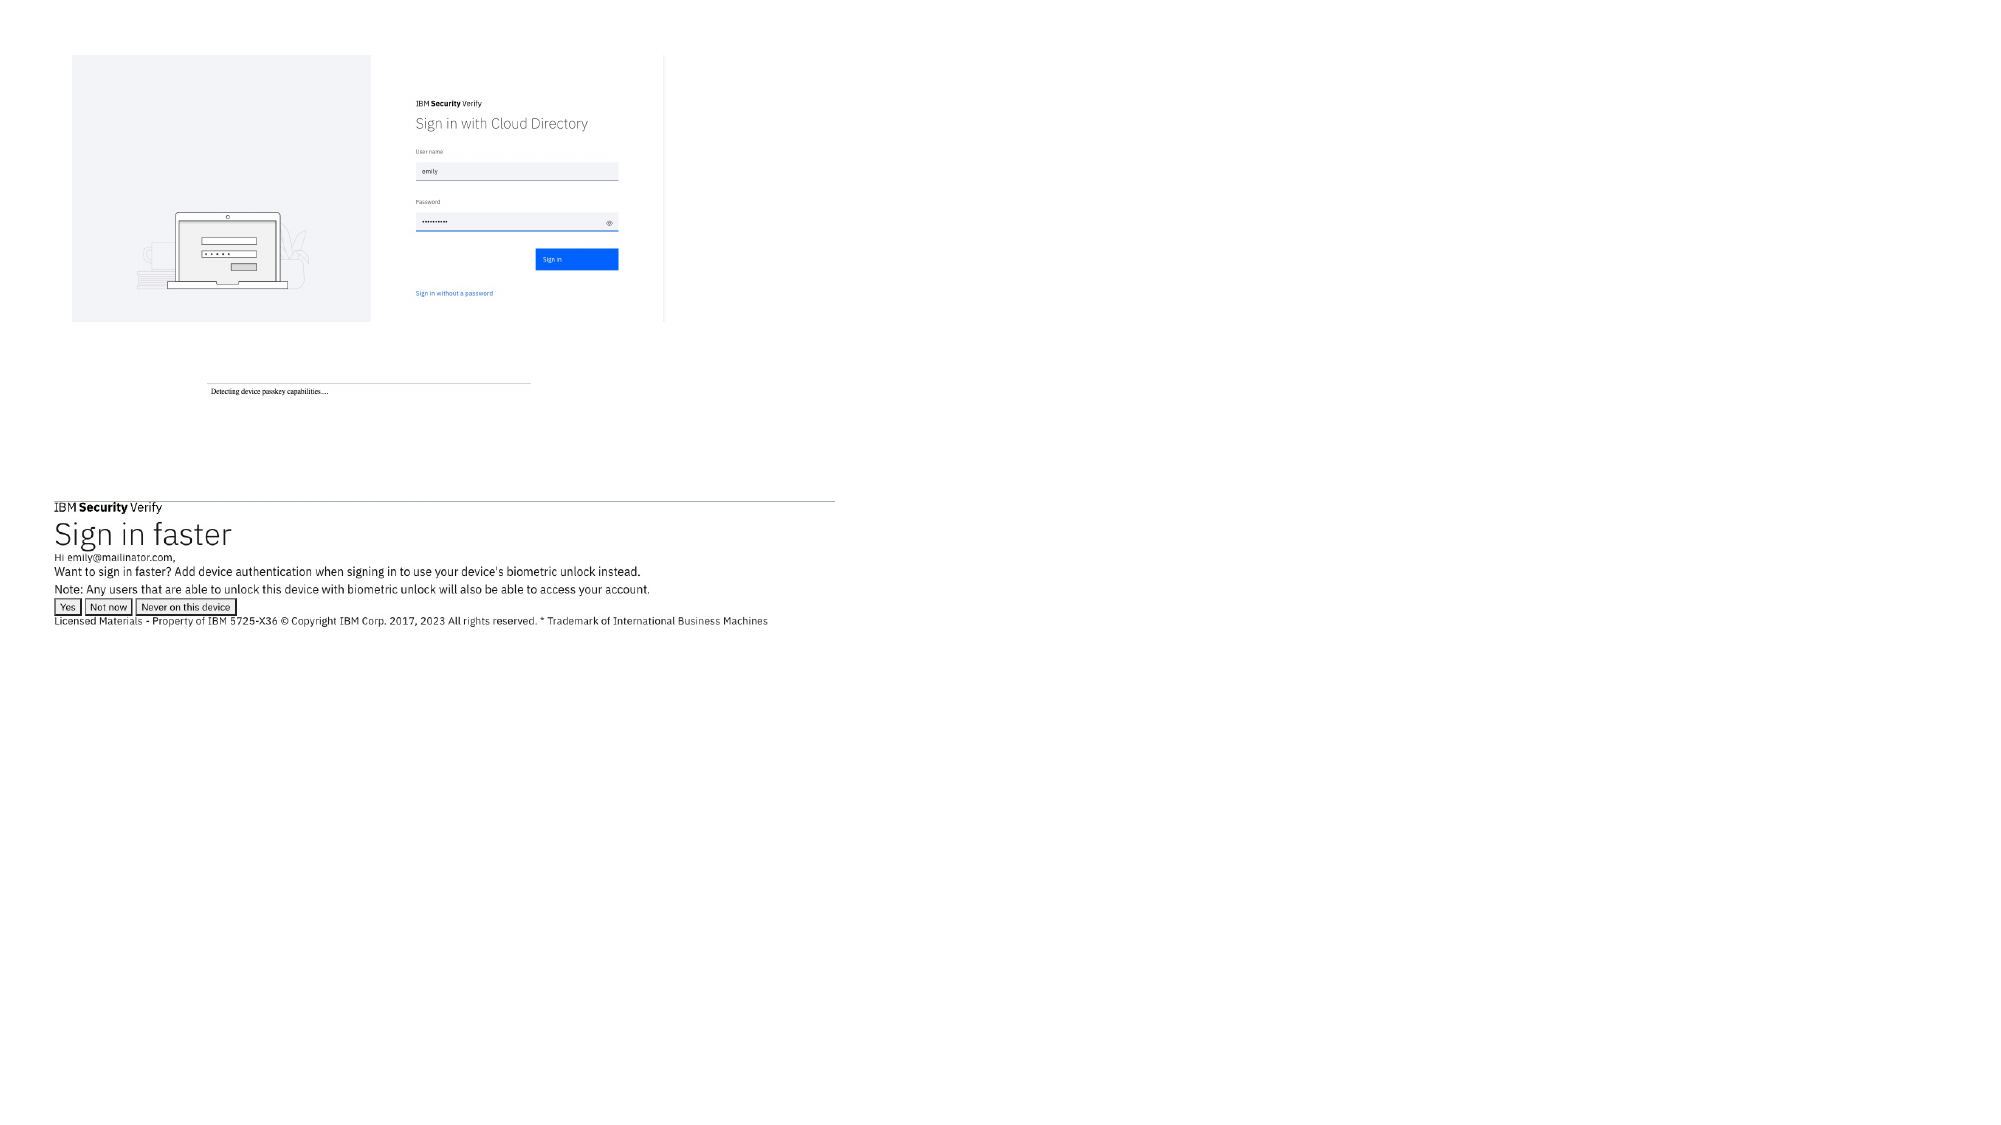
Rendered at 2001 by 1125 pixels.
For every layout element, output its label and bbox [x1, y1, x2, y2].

picture [72, 55, 666, 322]
picture [54, 383, 835, 701]
